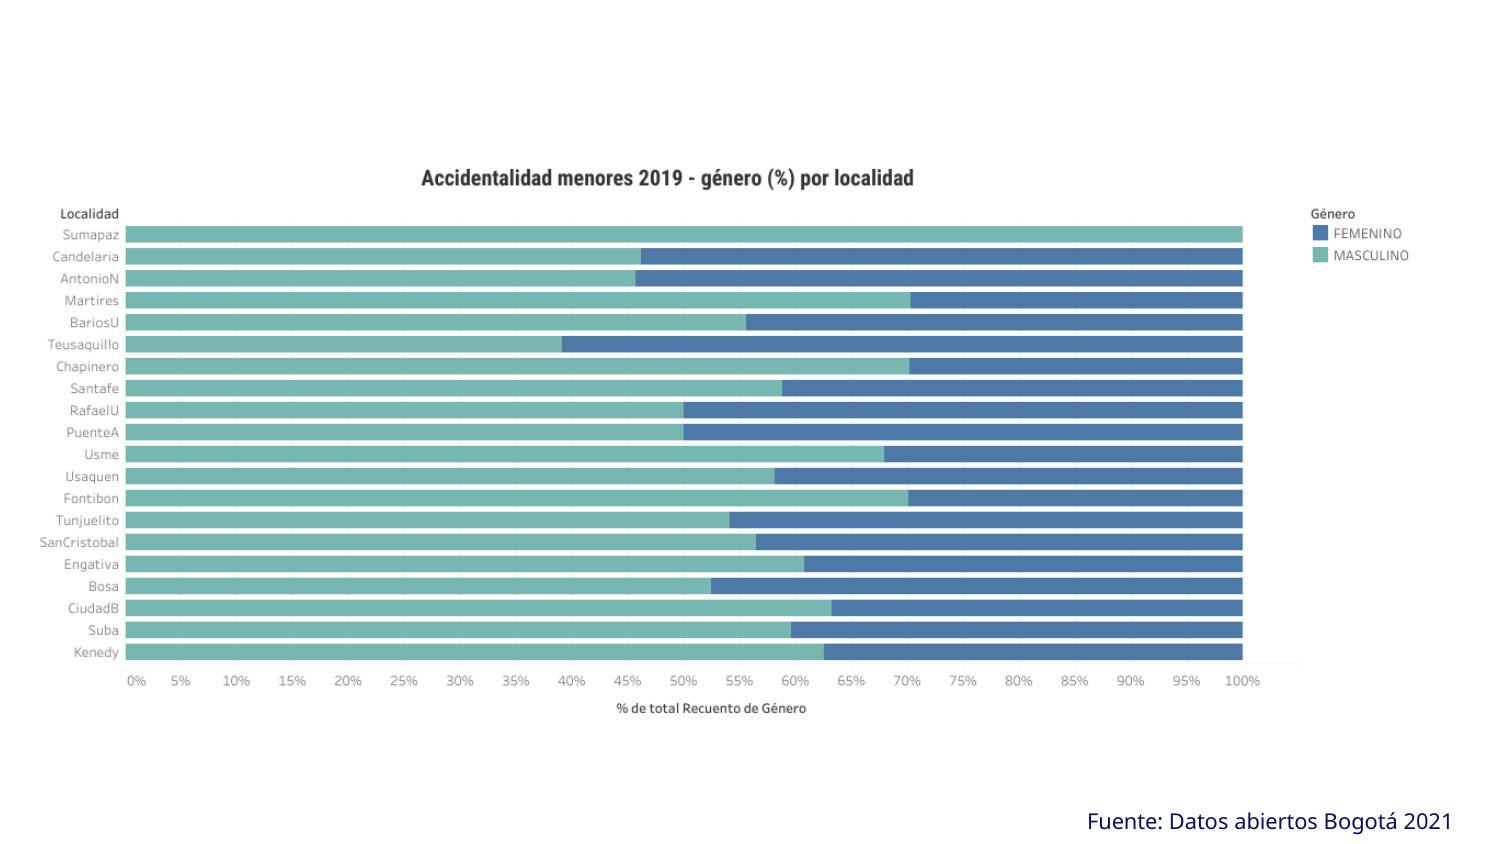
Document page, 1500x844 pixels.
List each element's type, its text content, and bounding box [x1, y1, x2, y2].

text_box Fuente: Datos abiertos Bogotá 2021 [1072, 800, 1486, 842]
picture [36, 158, 1464, 725]
